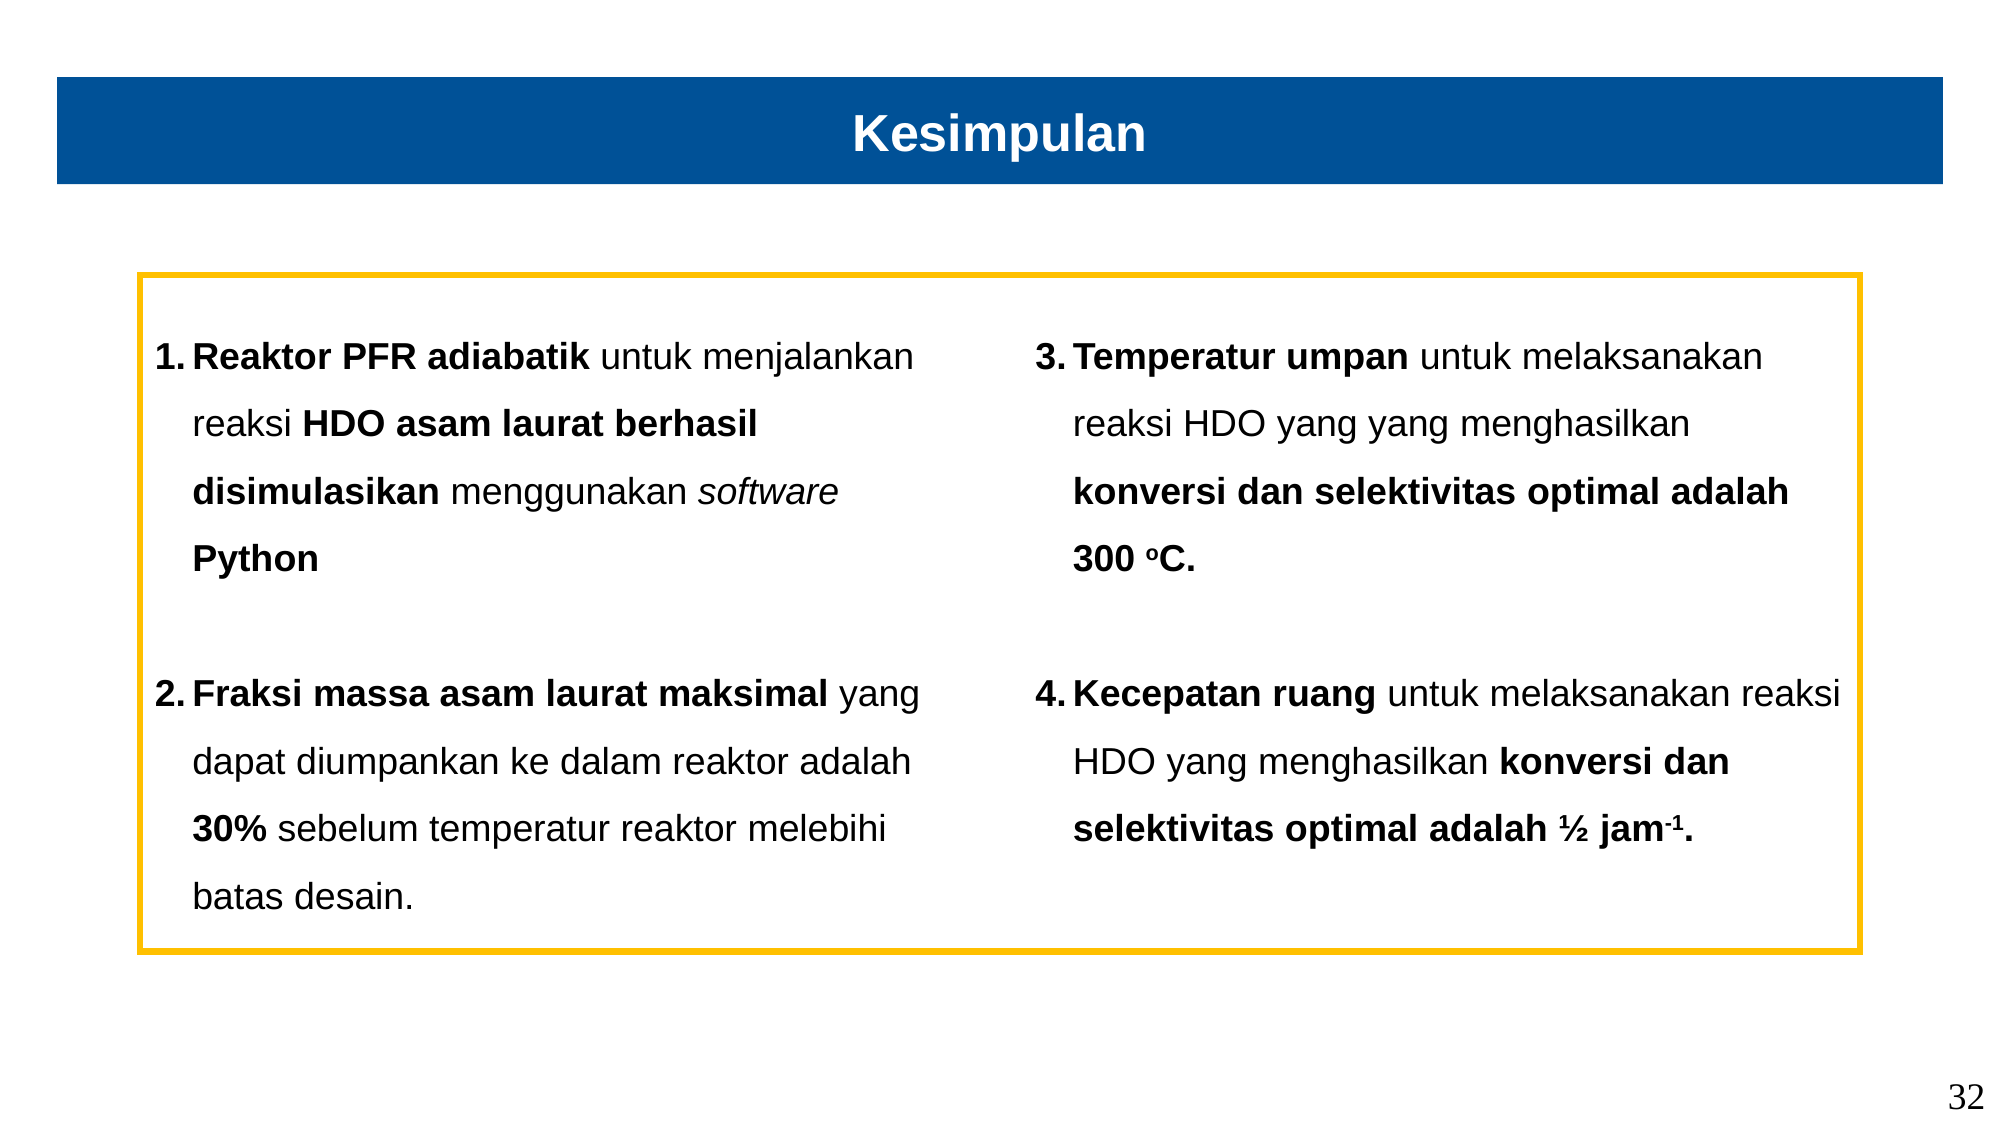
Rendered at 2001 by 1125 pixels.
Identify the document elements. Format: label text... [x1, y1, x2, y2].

text_box Reaktor PFR adiabatik untuk menjalankan reaksi HDO asam laurat berhasil disimulasikan menggunakan software Python Fraksi massa asam laurat maksimal yang dapat diumpankan ke dalam reaktor adalah 30% sebelum temperatur reaktor melebihi batas desain. Temperatur umpan untuk melaksanakan reaksi HDO yang yang menghasilkan konversi dan selektivitas optimal adalah 300 oC. Kecepatan ruang untuk melaksanakan reaksi HDO yang menghasilkan konversi dan selektivitas optimal adalah ½ jam-1. [139, 274, 1861, 952]
text_box Kesimpulan [56, 76, 1944, 185]
